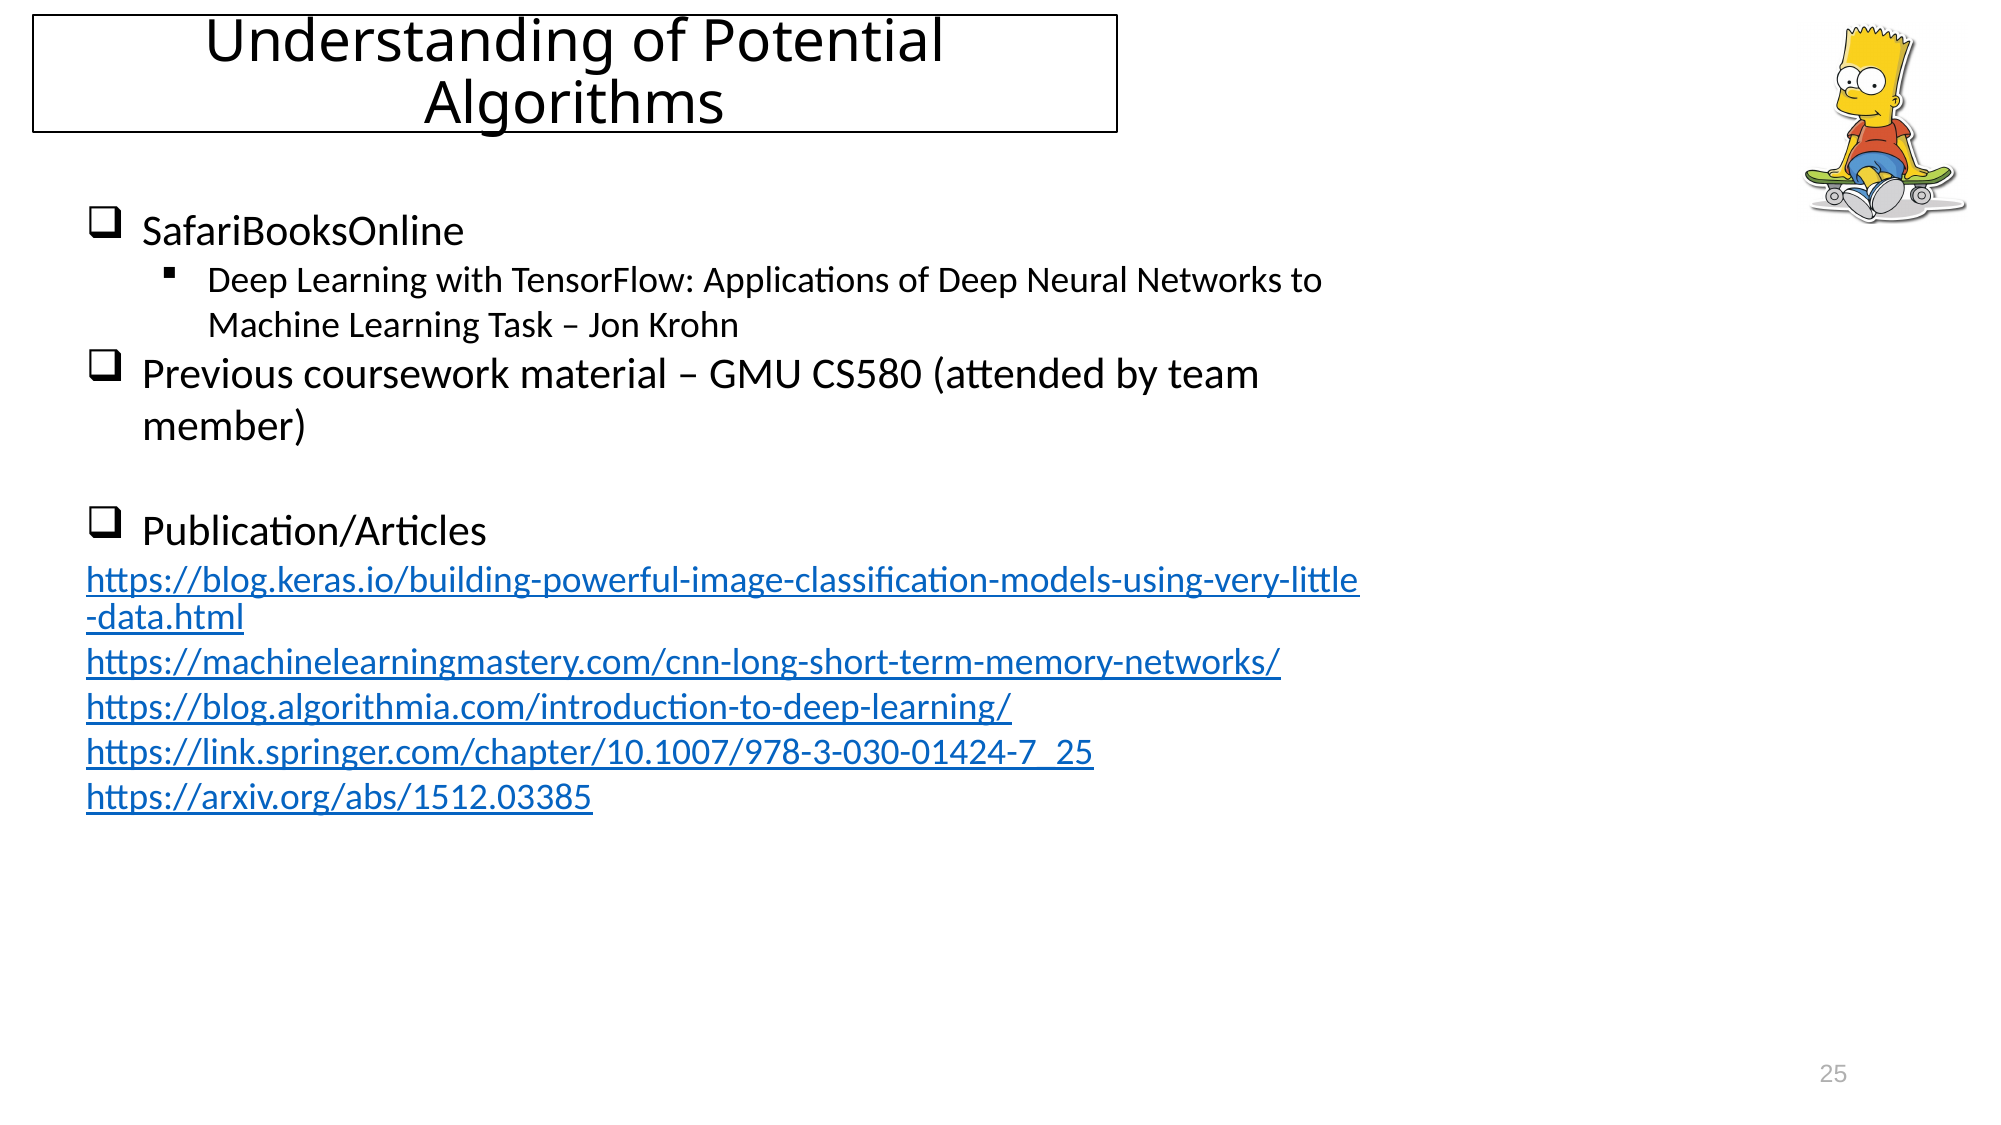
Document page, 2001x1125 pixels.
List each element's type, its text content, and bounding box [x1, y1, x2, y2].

text_box SafariBooksOnline Deep Learning with TensorFlow: Applications of Deep Neural Networks to Machine Learning Task – Jon Krohn Previous coursework material – GMU CS580 (attended by team member) Publication/Articles https://blog.keras.io/building-powerful-image-classification-models-using-very-little-data.html https://machinelearningmastery.com/cnn-long-short-term-memory-networks/ https://blog.algorithmia.com/introduction-to-deep-learning/ https://link.springer.com/chapter/10.1007/978-3-030-01424-7_25 https://arxiv.org/abs/1512.03385 [70, 142, 1386, 914]
text_box Understanding of Potential Algorithms [33, 15, 1118, 133]
picture [1797, 22, 1968, 224]
slide_number 25 [1412, 1042, 1863, 1103]
